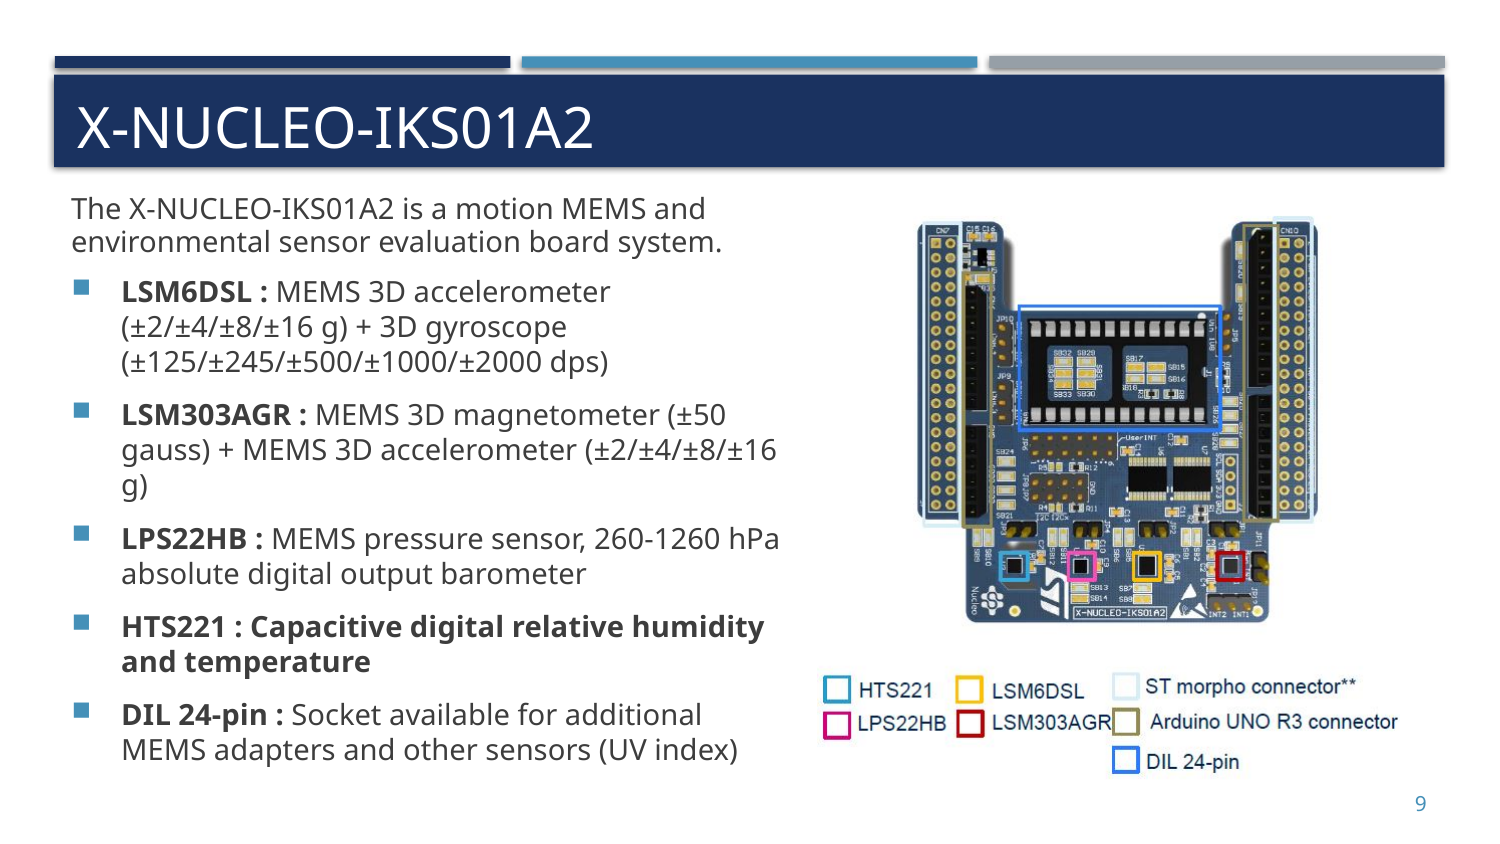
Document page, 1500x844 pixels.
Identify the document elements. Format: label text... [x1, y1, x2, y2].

picture [816, 200, 1401, 788]
title X-NUCLEO-IKS01A2 [62, 84, 1446, 168]
text_box The X-NUCLEO-IKS01A2 is a motion MEMS and environmental sensor evaluation board system. LSM6DSL : MEMS 3D accelerometer (±2/±4/±8/±16 g) + 3D gyroscope (±125/±245/±500/±1000/±2000 dps) LSM303AGR : MEMS 3D magnetometer (±50 gauss) + MEMS 3D accelerometer (±2/±4/±8/±16 g) LPS22HB : MEMS pressure sensor, 260-1260 hPa absolute digital output barometer HTS221 : Capacitive digital relative humidity and temperature DIL 24-pin : Socket available for additional MEMS adapters and other sensors (UV index) [56, 201, 804, 762]
text_box 9 [1315, 769, 1442, 815]
